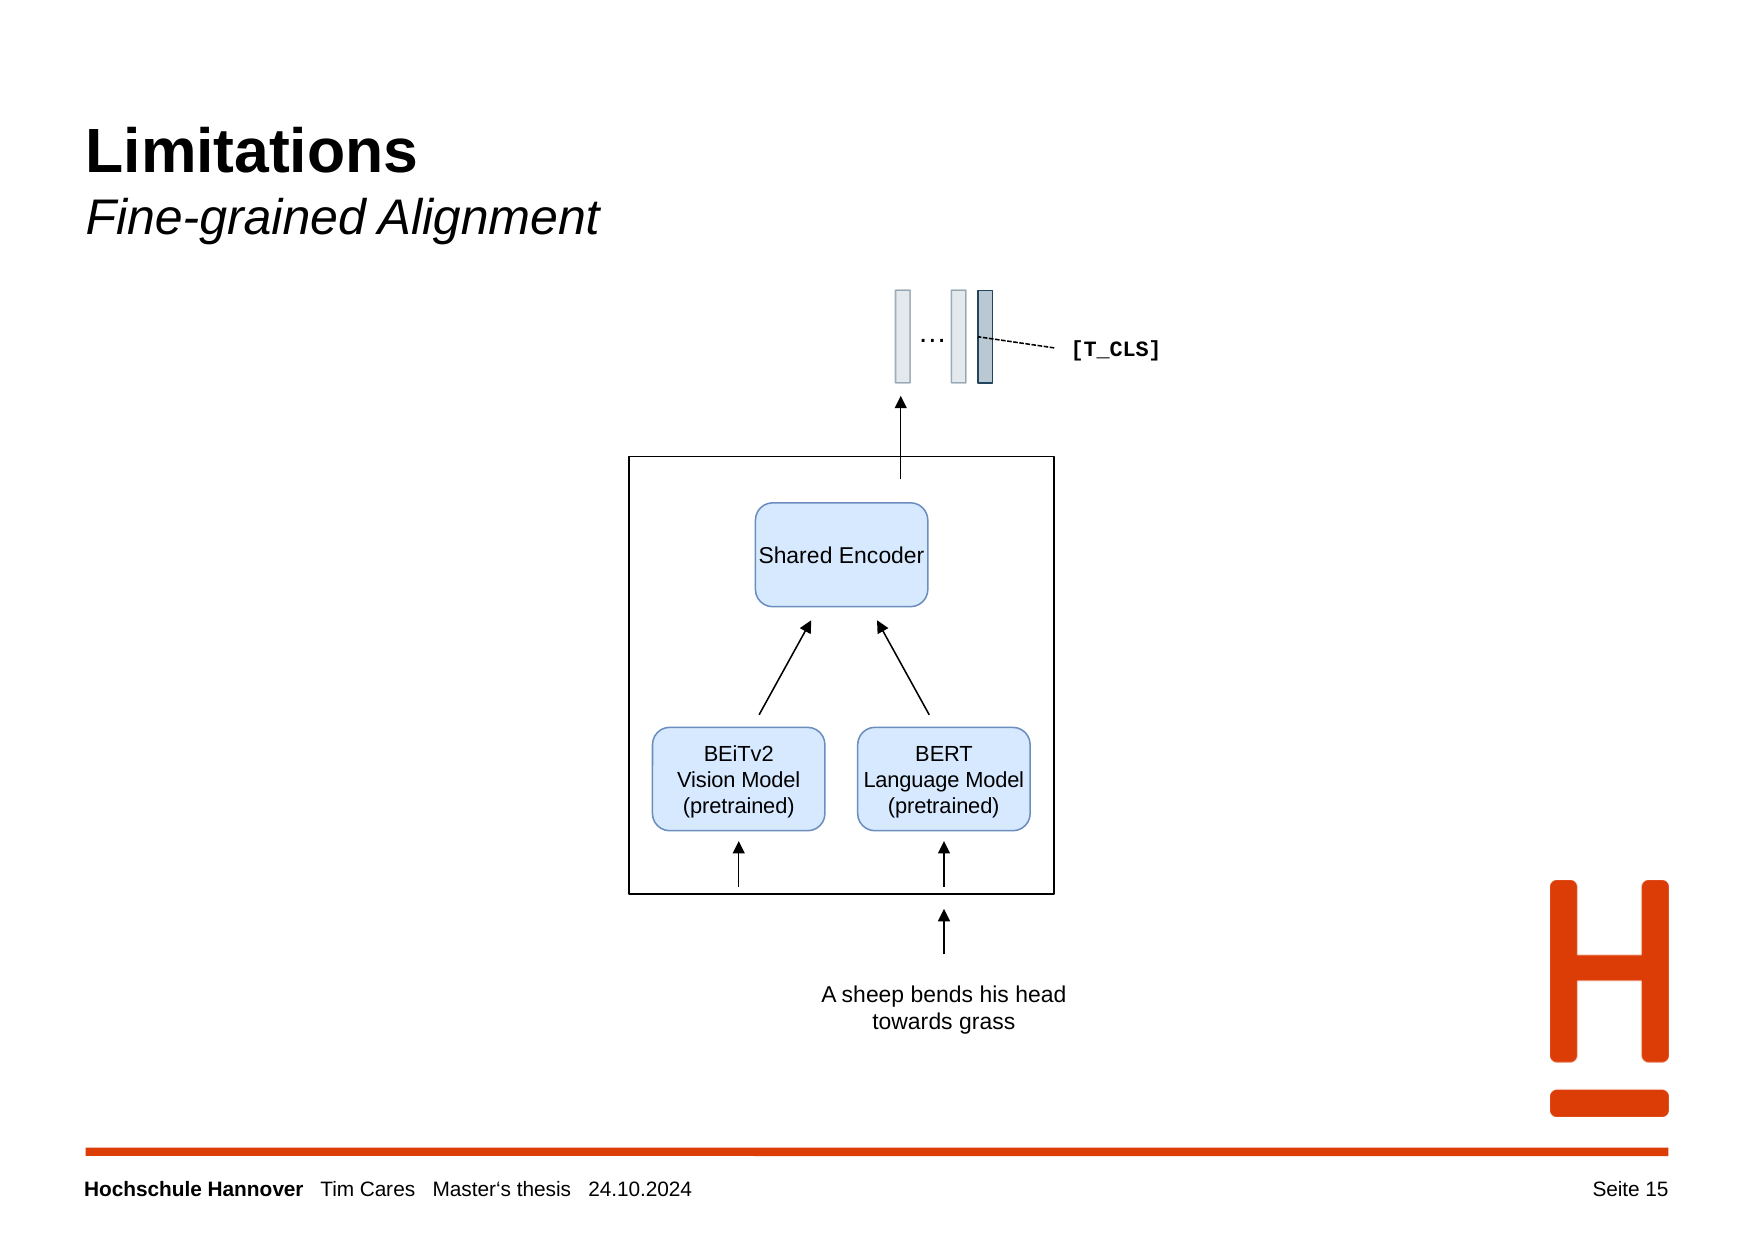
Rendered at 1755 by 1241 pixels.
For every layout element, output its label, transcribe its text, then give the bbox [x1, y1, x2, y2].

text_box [758, 619, 812, 715]
text_box [628, 456, 1055, 894]
text_box [T_CLS] [1054, 327, 1178, 369]
text_box A sheep bends his head towards grass [806, 971, 1082, 1042]
title Limitations Fine-grained Alignment [85, 110, 1669, 266]
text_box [992, 336, 1055, 349]
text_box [876, 619, 930, 715]
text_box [895, 289, 993, 384]
text_box Shared Encoder [755, 502, 928, 607]
picture [1550, 880, 1669, 1117]
slide_number Seite 15 [1467, 1175, 1669, 1213]
